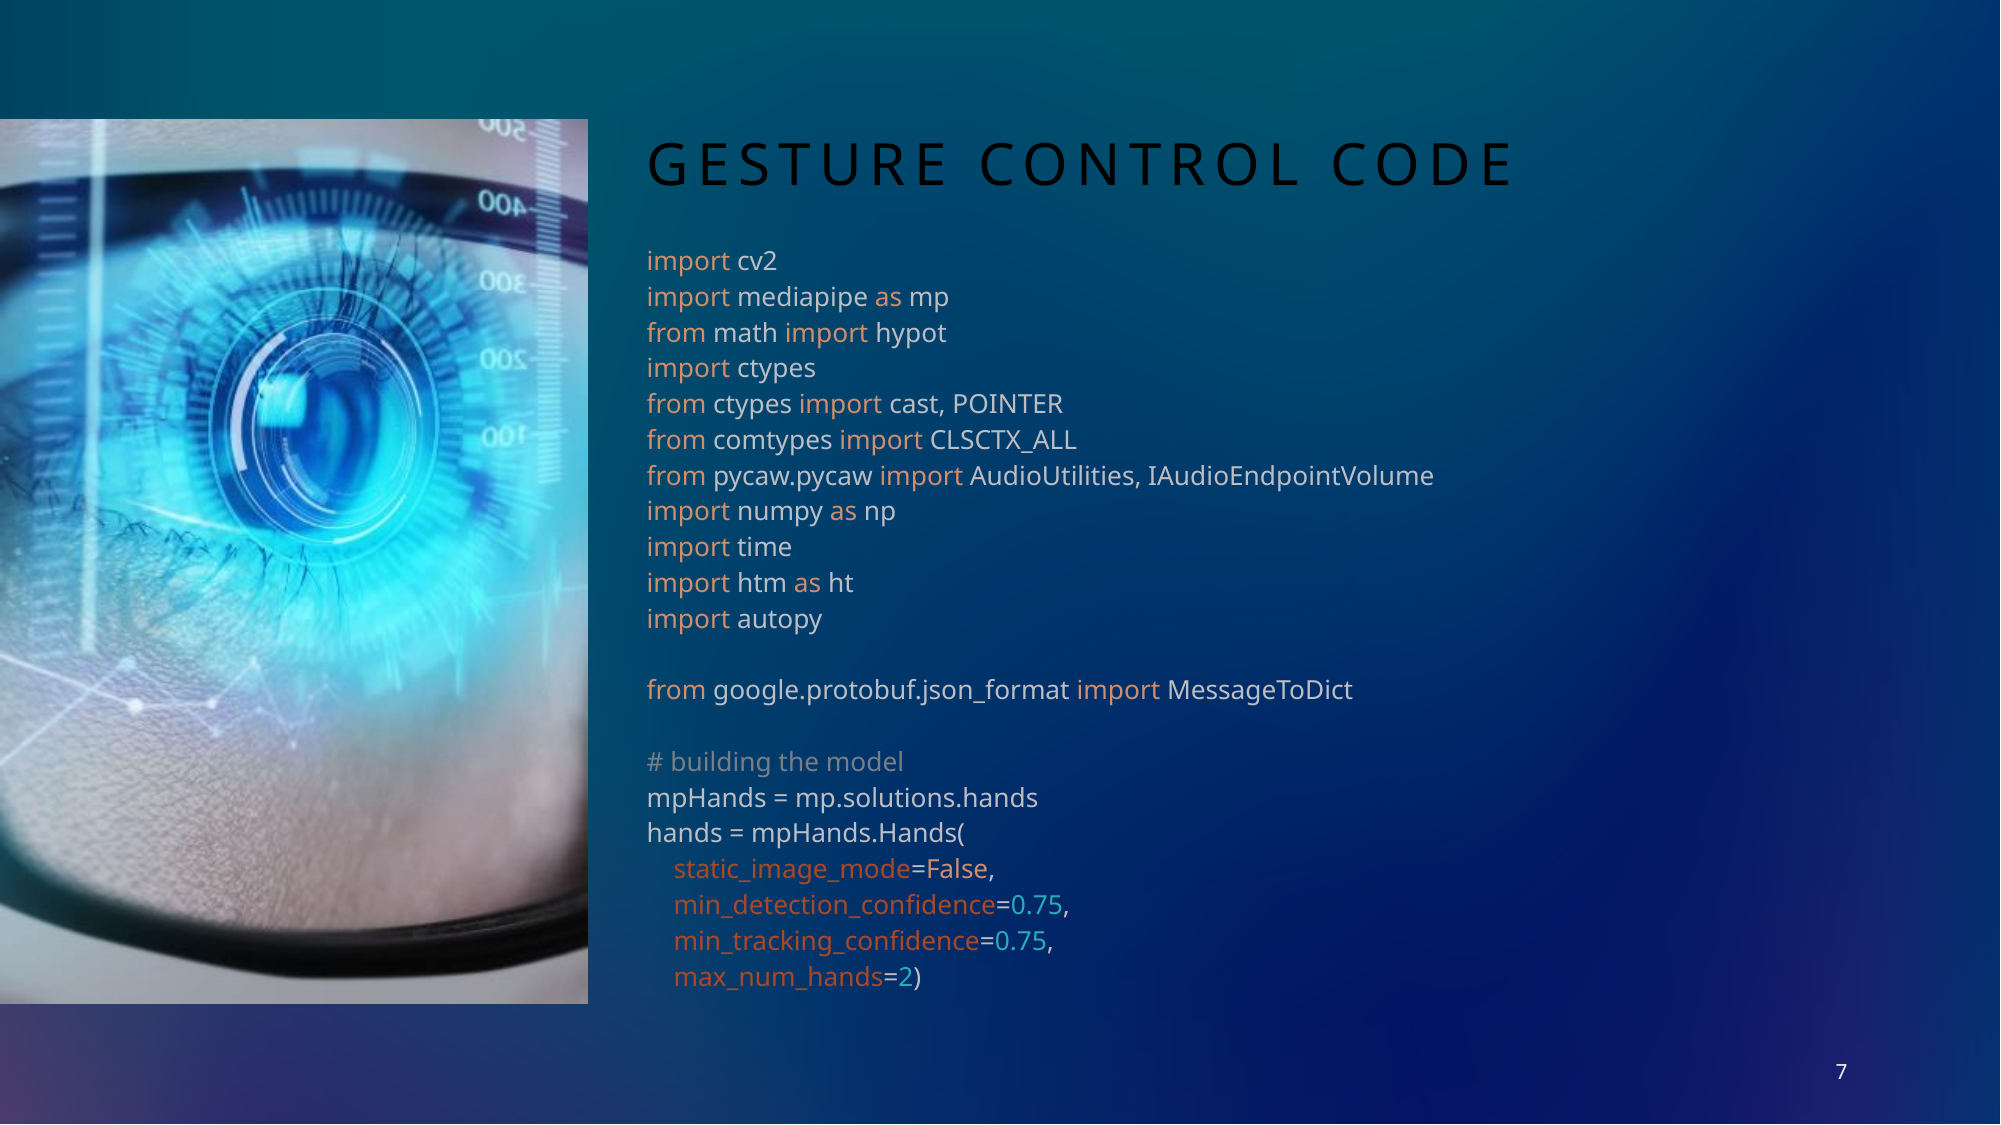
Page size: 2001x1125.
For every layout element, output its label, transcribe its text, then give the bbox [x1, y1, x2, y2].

slide_number 7 [1412, 1042, 1863, 1103]
title Gesture control code [631, 119, 1828, 232]
picture [0, 0, 2000, 1125]
list import cv2 import mediapipe as mp from math import hypot import ctypes from ctypes import cast, POINTER from comtypes import CLSCTX_ALL from pycaw.pycaw import AudioUtilities, IAudioEndpointVolume import numpy as np import time import htm as ht import autopy from google.protobuf.json_format import MessageToDict # building the model mpHands = mp.solutions.hands hands = mpHands.Hands( static_image_mode=False, min_detection_confidence=0.75, min_tracking_confidence=0.75, max_num_hands=2) [631, 232, 1863, 1004]
